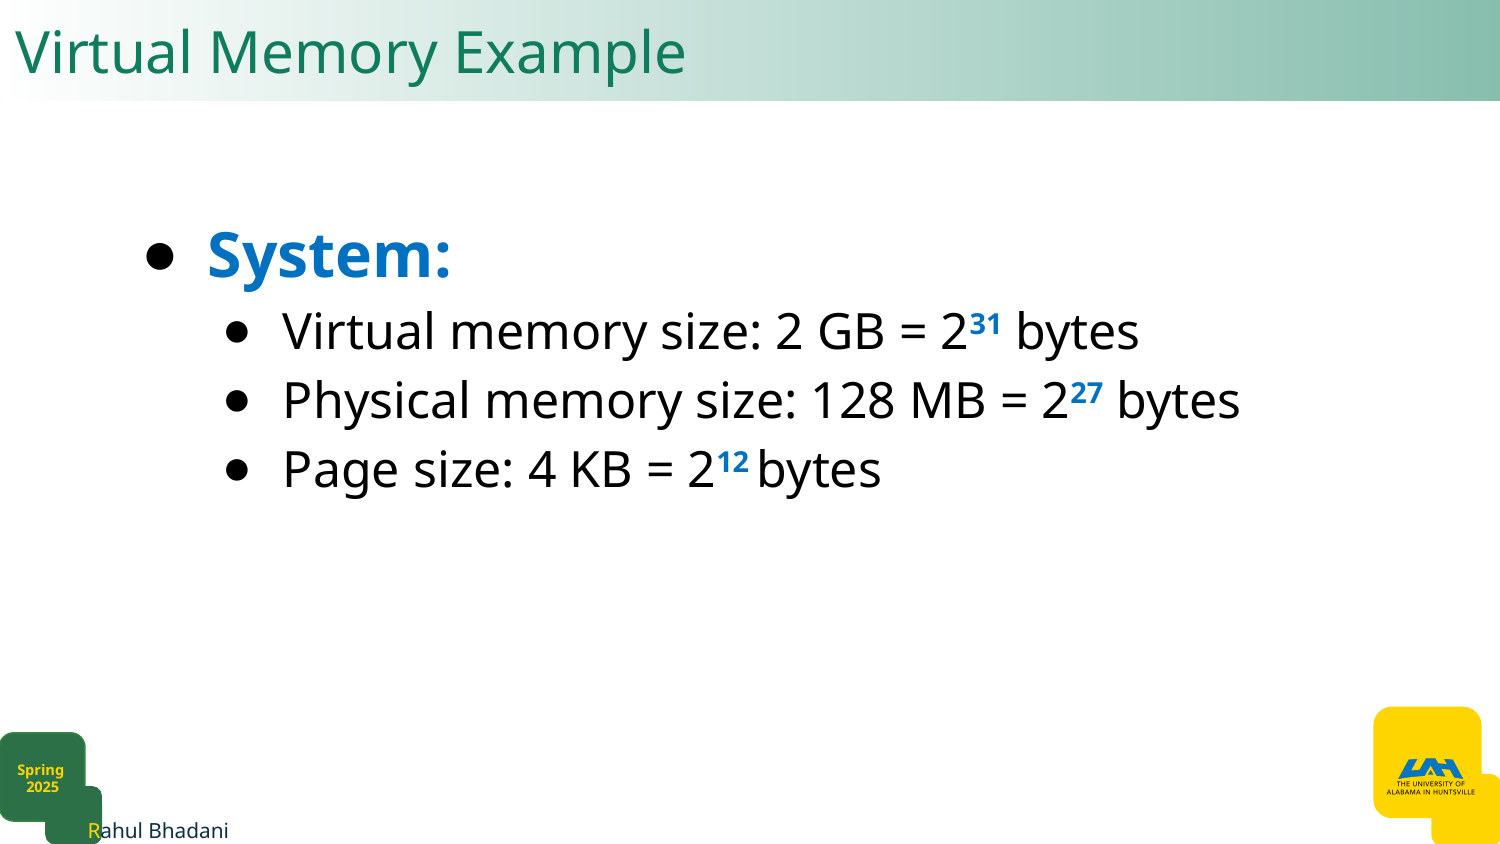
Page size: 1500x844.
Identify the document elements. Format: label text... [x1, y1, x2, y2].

list System:​ Virtual memory size: 2 GB = 231 bytes​ Physical memory size: 128 MB = 227 bytes​ Page size: 4 KB = 212 bytes​ [51, 189, 1449, 750]
picture [1386, 758, 1475, 795]
title Virtual Memory Example​ [0, 0, 1500, 101]
